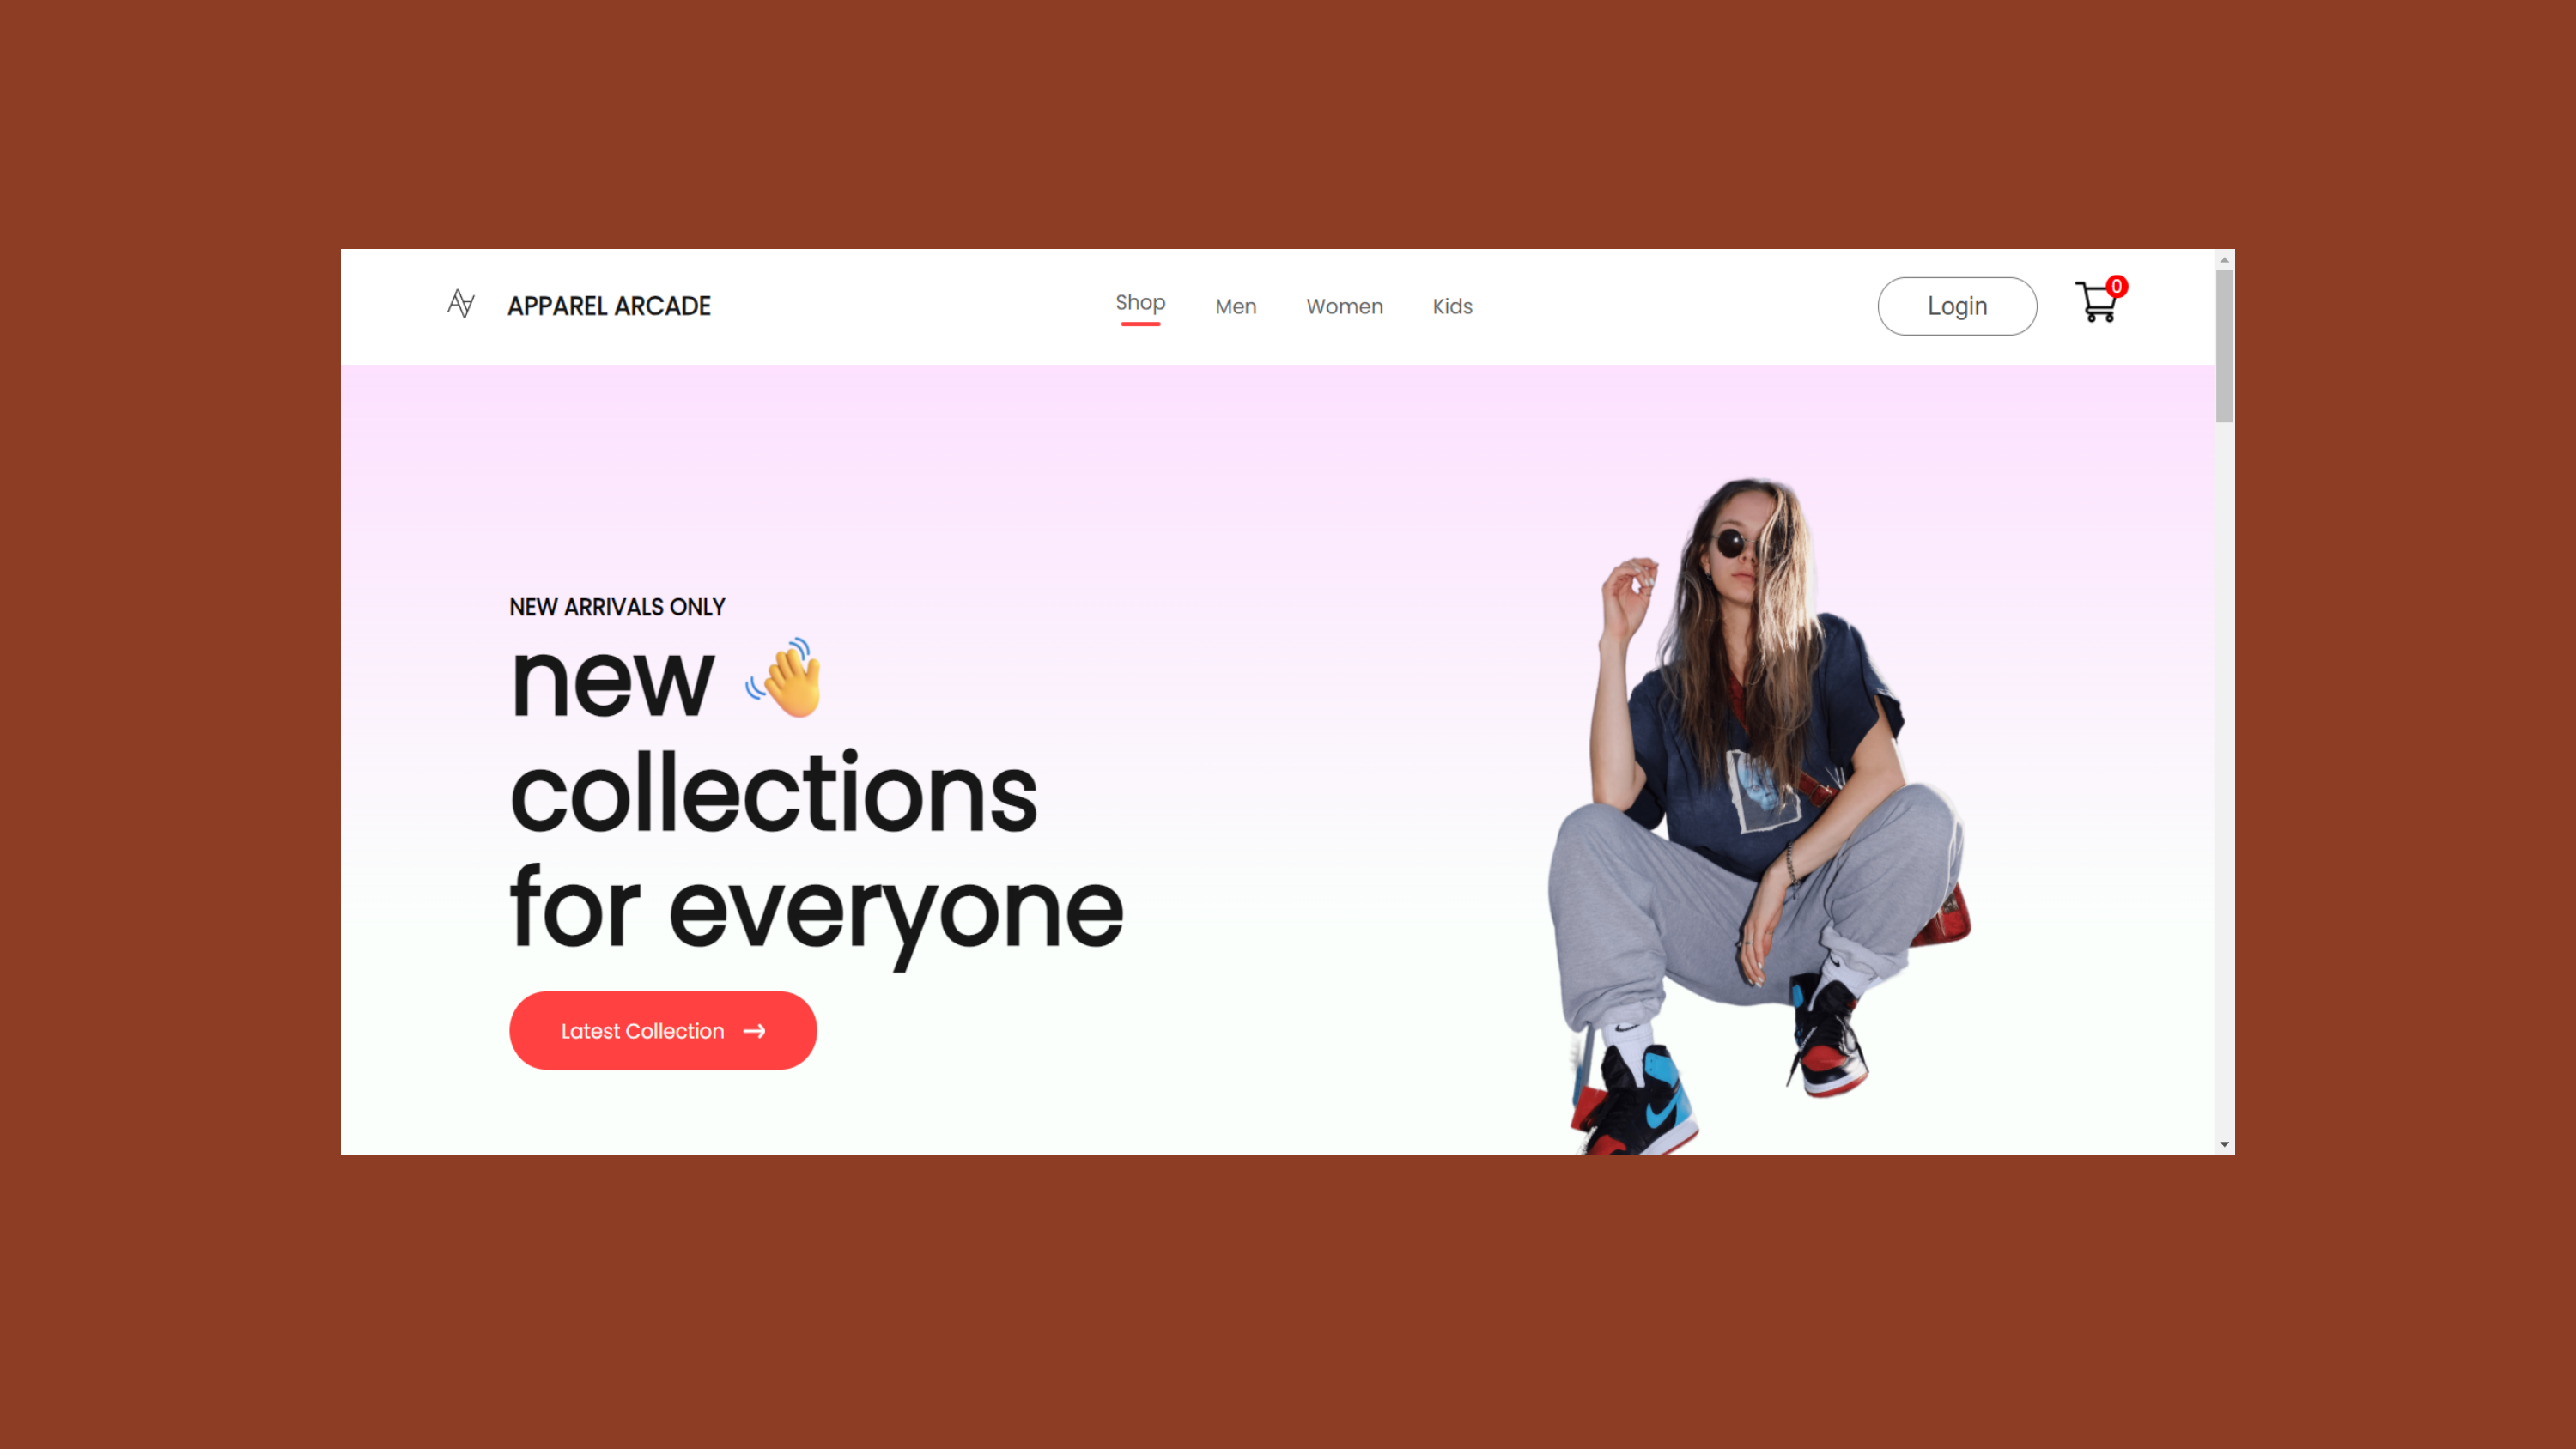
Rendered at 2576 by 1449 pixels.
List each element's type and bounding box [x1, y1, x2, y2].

text_box [341, 249, 2235, 1155]
